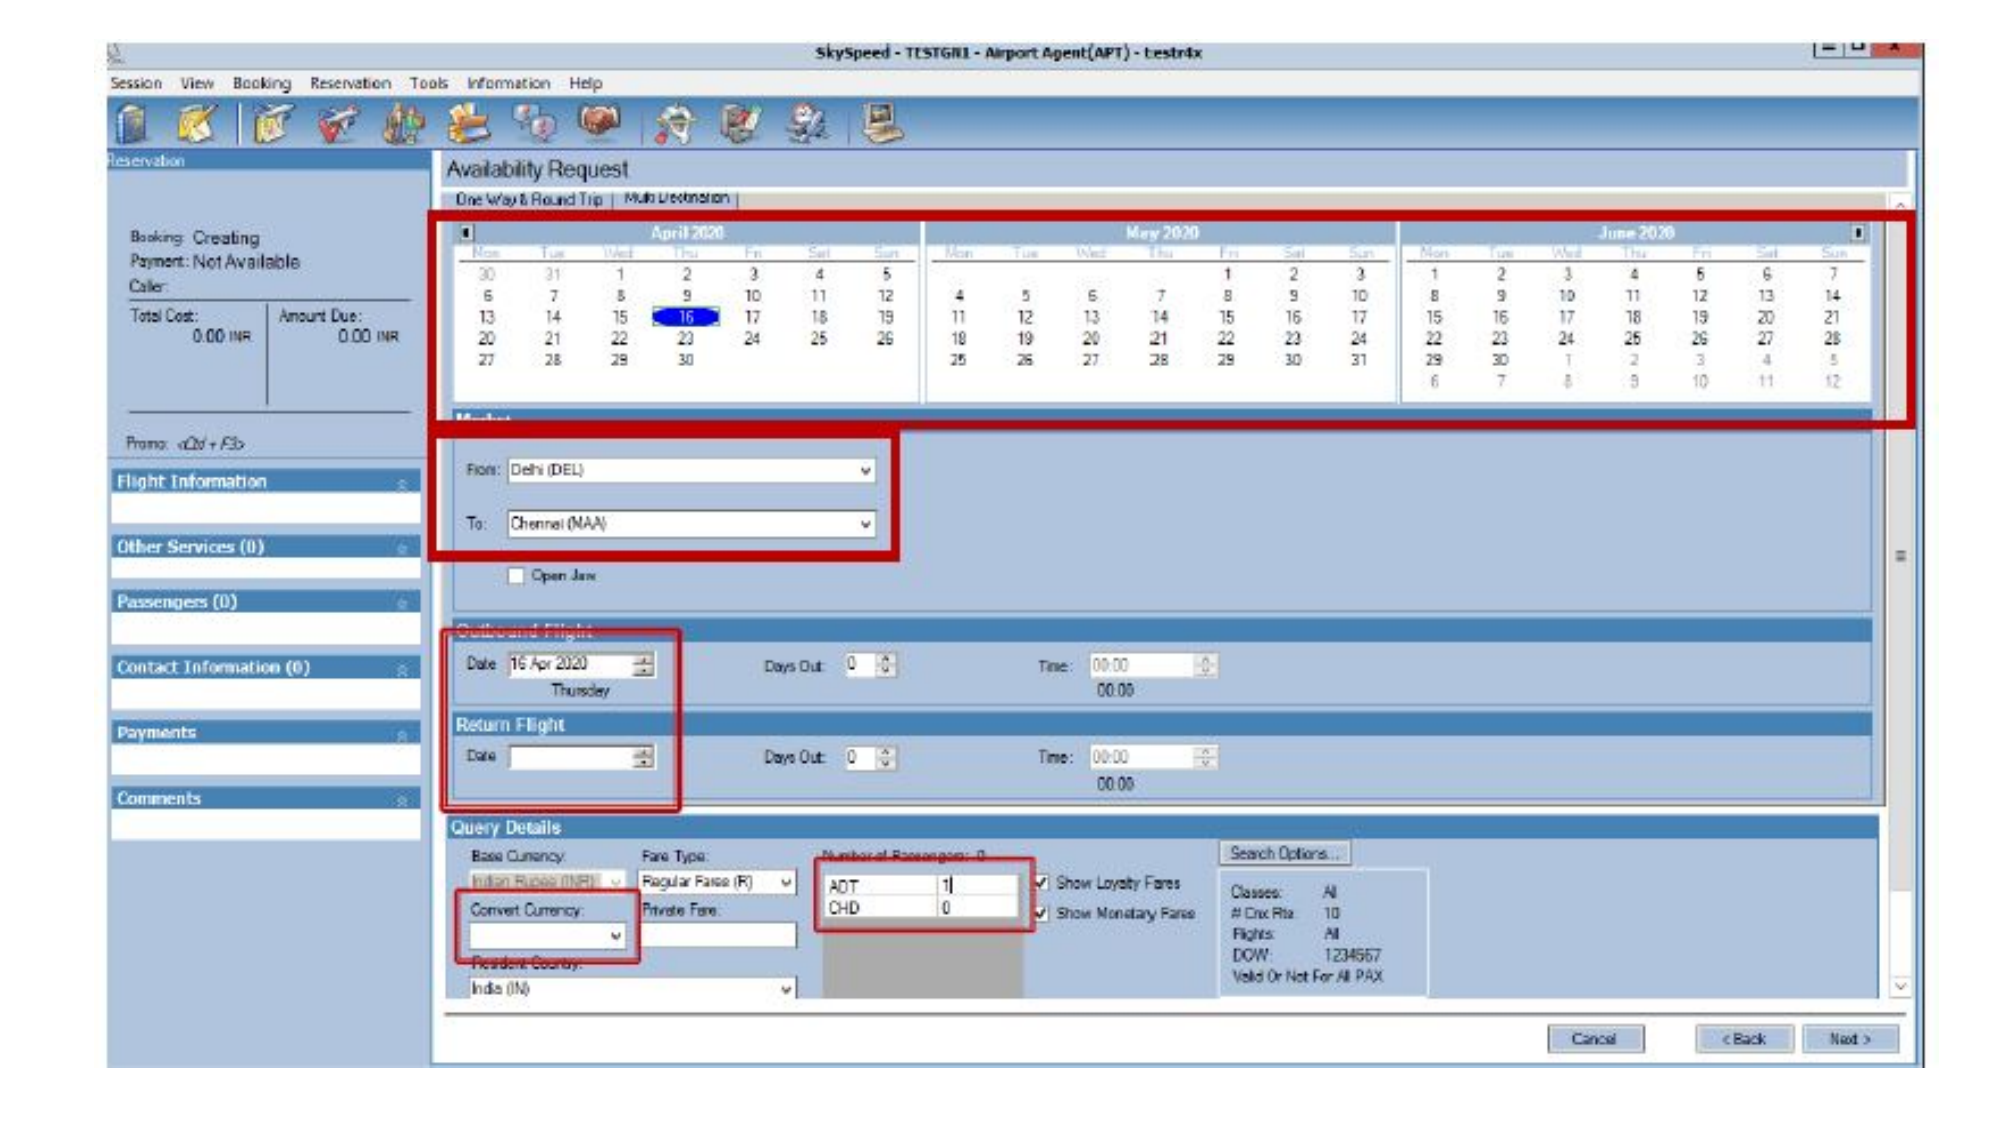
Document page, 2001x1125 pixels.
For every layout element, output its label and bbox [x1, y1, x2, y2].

list [93, 39, 1939, 1068]
